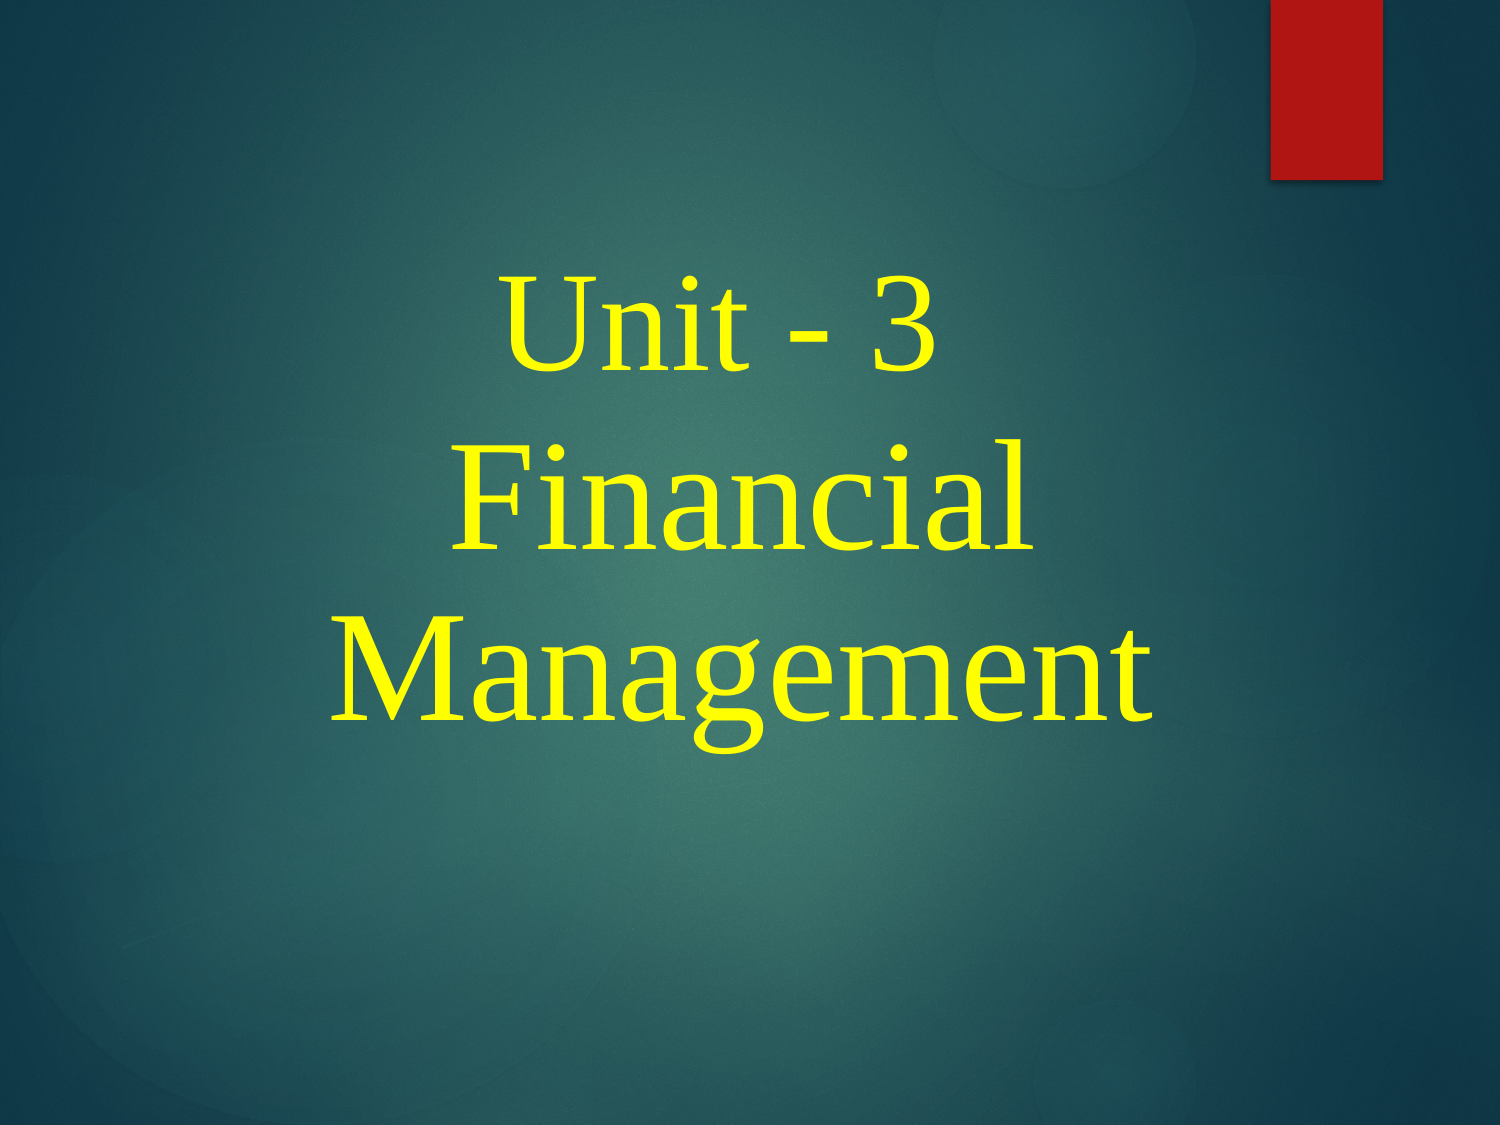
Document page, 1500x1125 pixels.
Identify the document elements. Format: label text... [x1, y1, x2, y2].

text_box Unit - 3 Financial Management [74, 237, 1413, 763]
